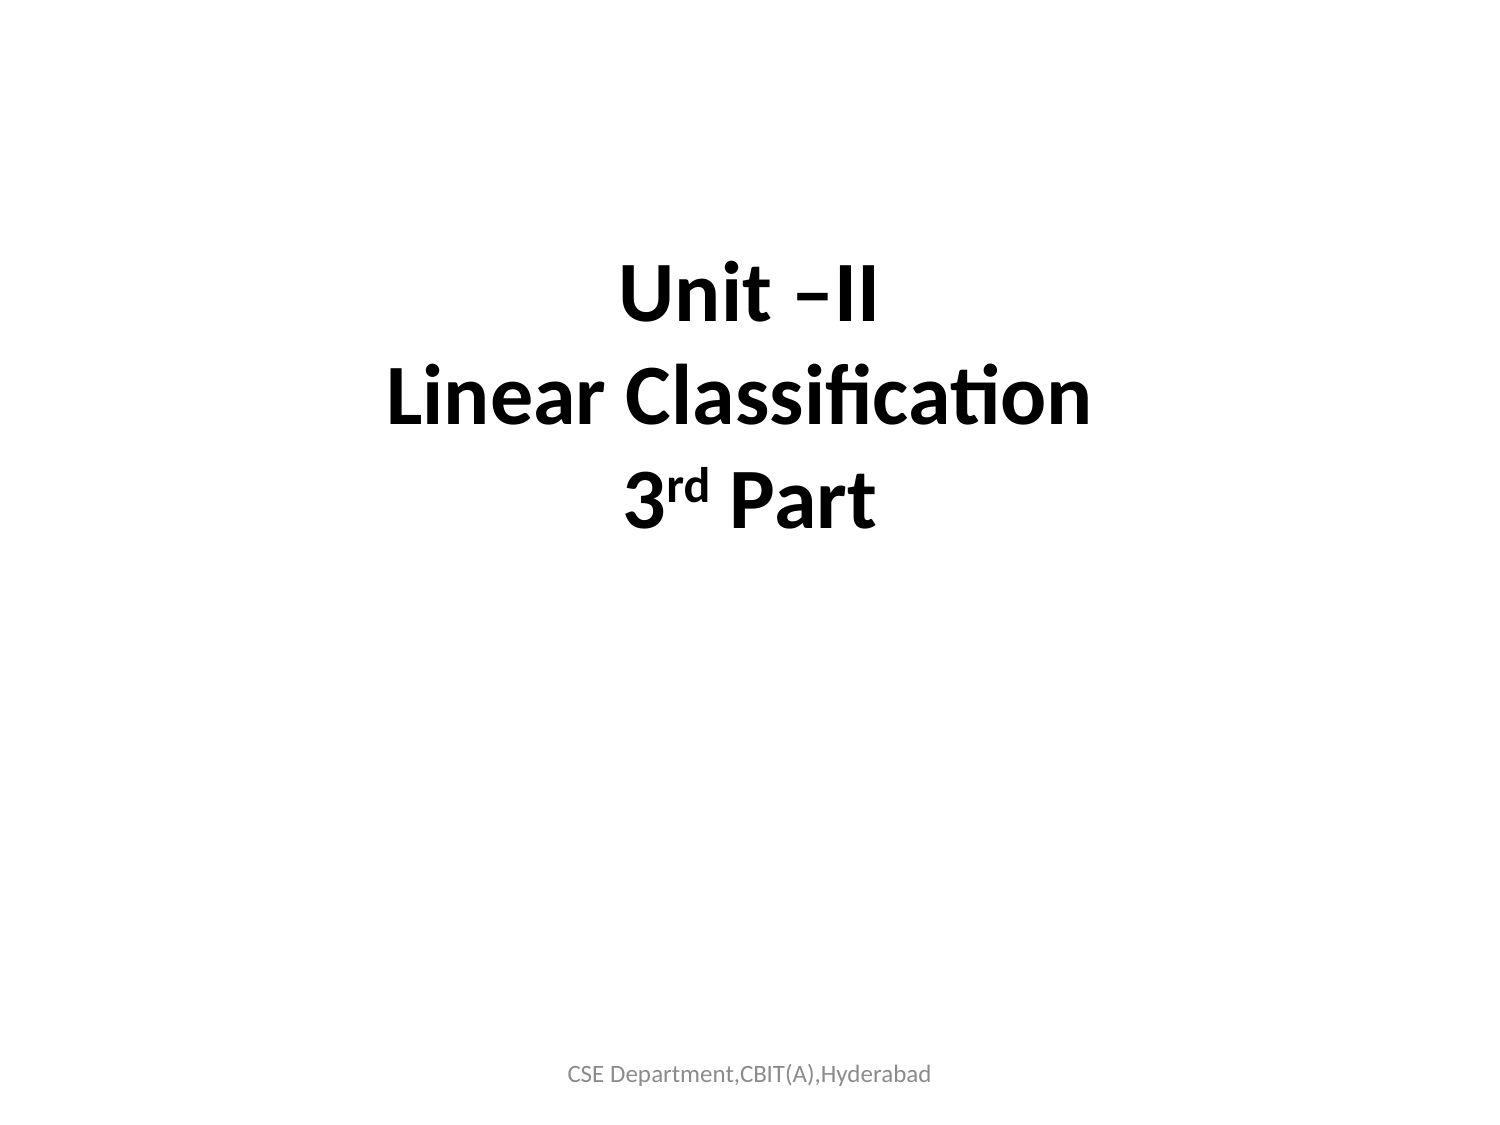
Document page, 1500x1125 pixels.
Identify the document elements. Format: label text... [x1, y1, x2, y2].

title Unit –II Linear Classification 3rd Part [112, 224, 1388, 763]
footer CSE Department,CBIT(A),Hyderabad [512, 1042, 988, 1103]
